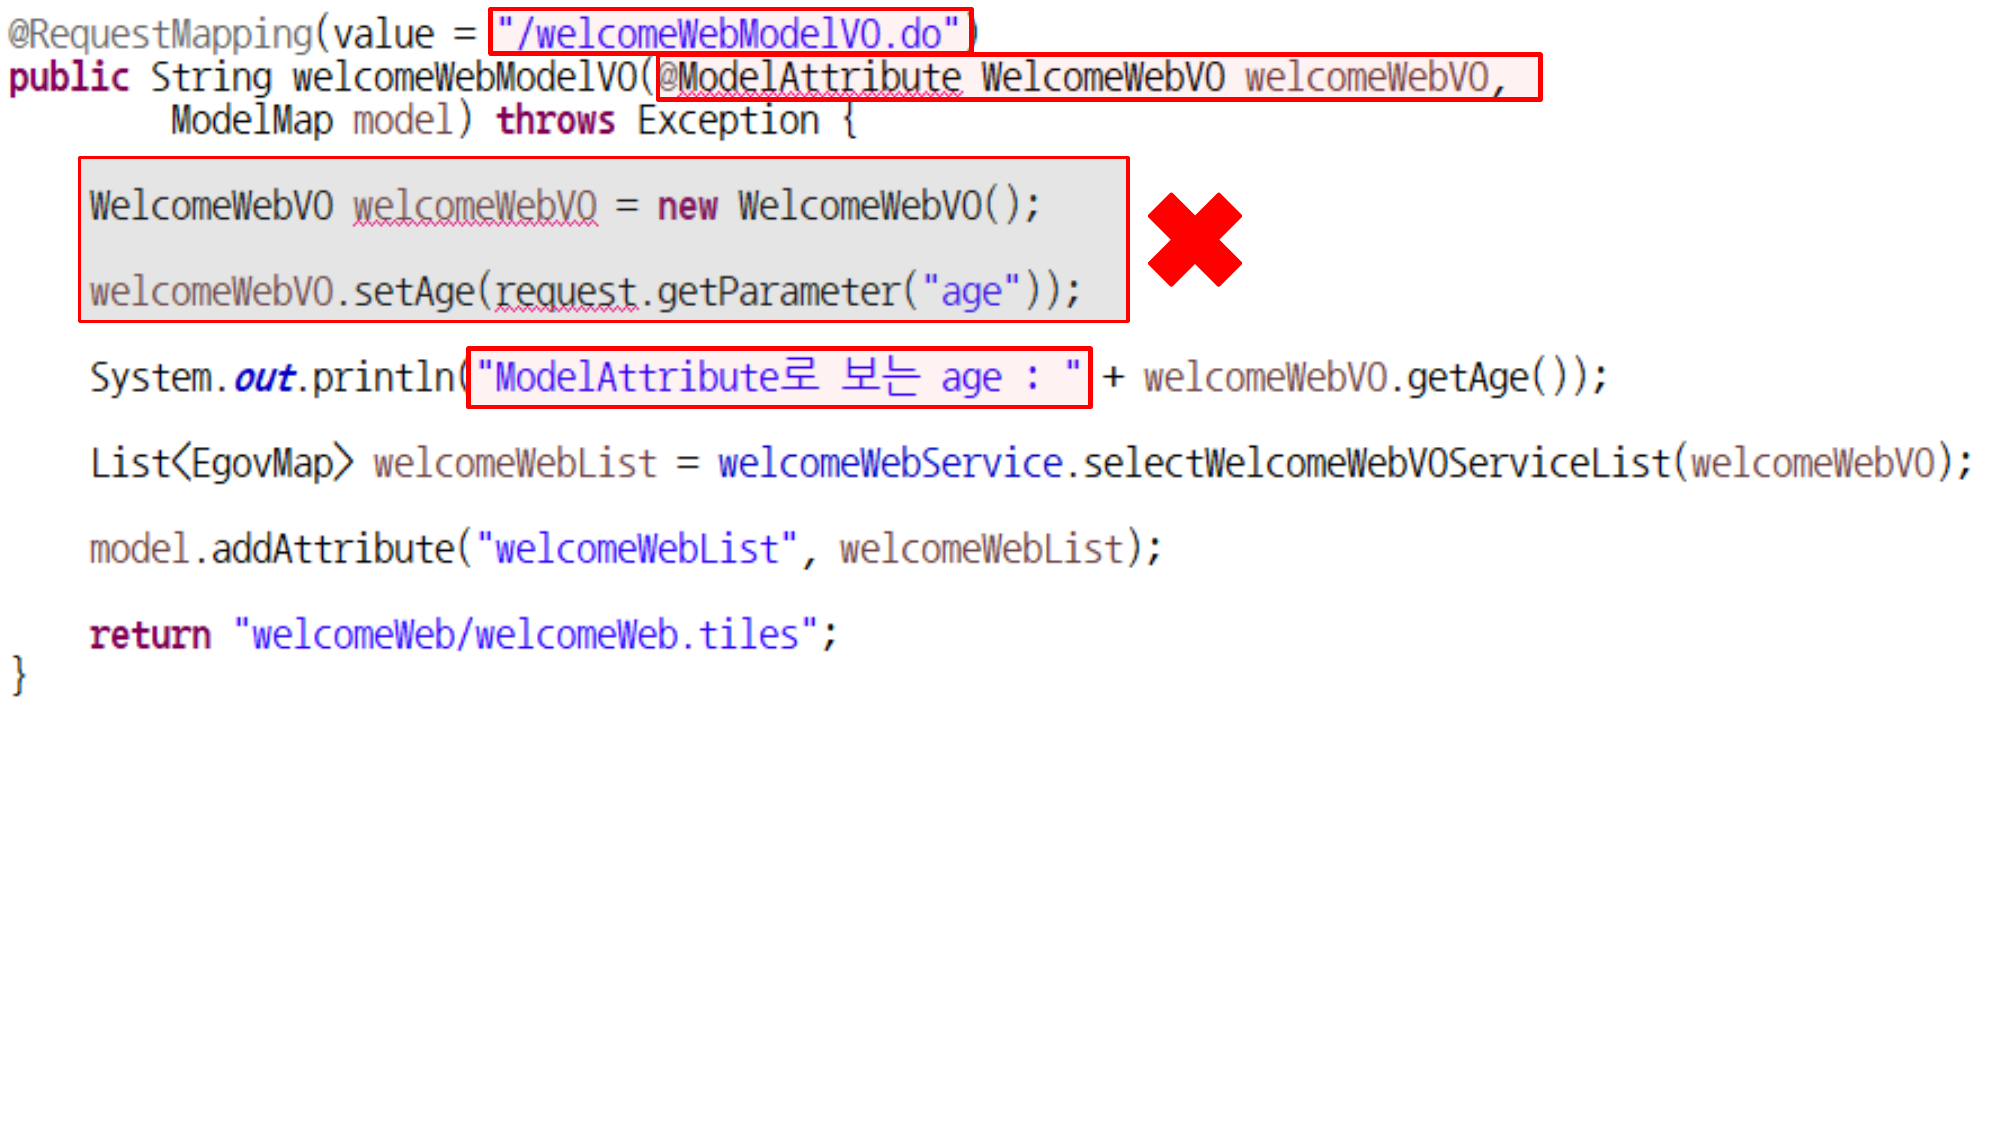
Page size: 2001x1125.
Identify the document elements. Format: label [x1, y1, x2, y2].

picture [0, 0, 2000, 717]
